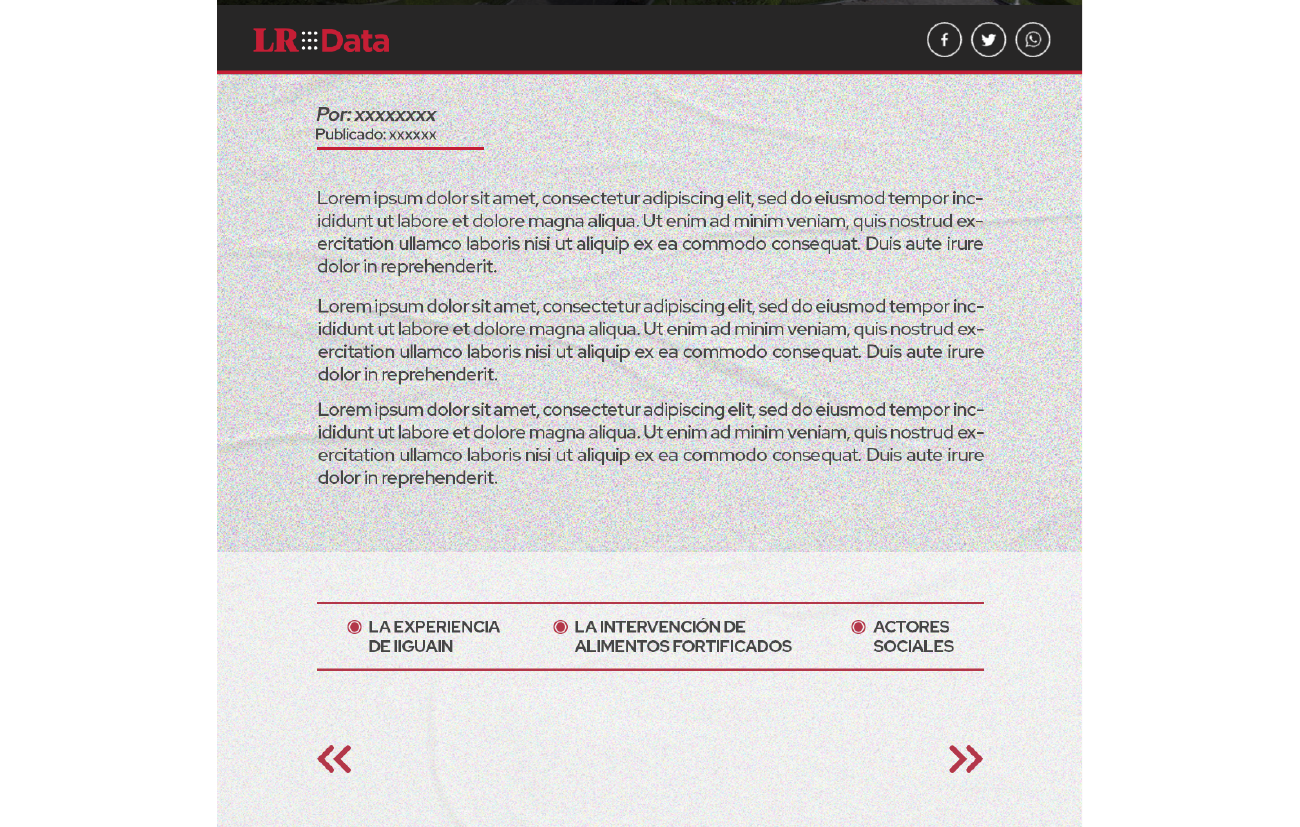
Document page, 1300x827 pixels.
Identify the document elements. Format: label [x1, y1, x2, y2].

picture [217, 0, 1083, 827]
